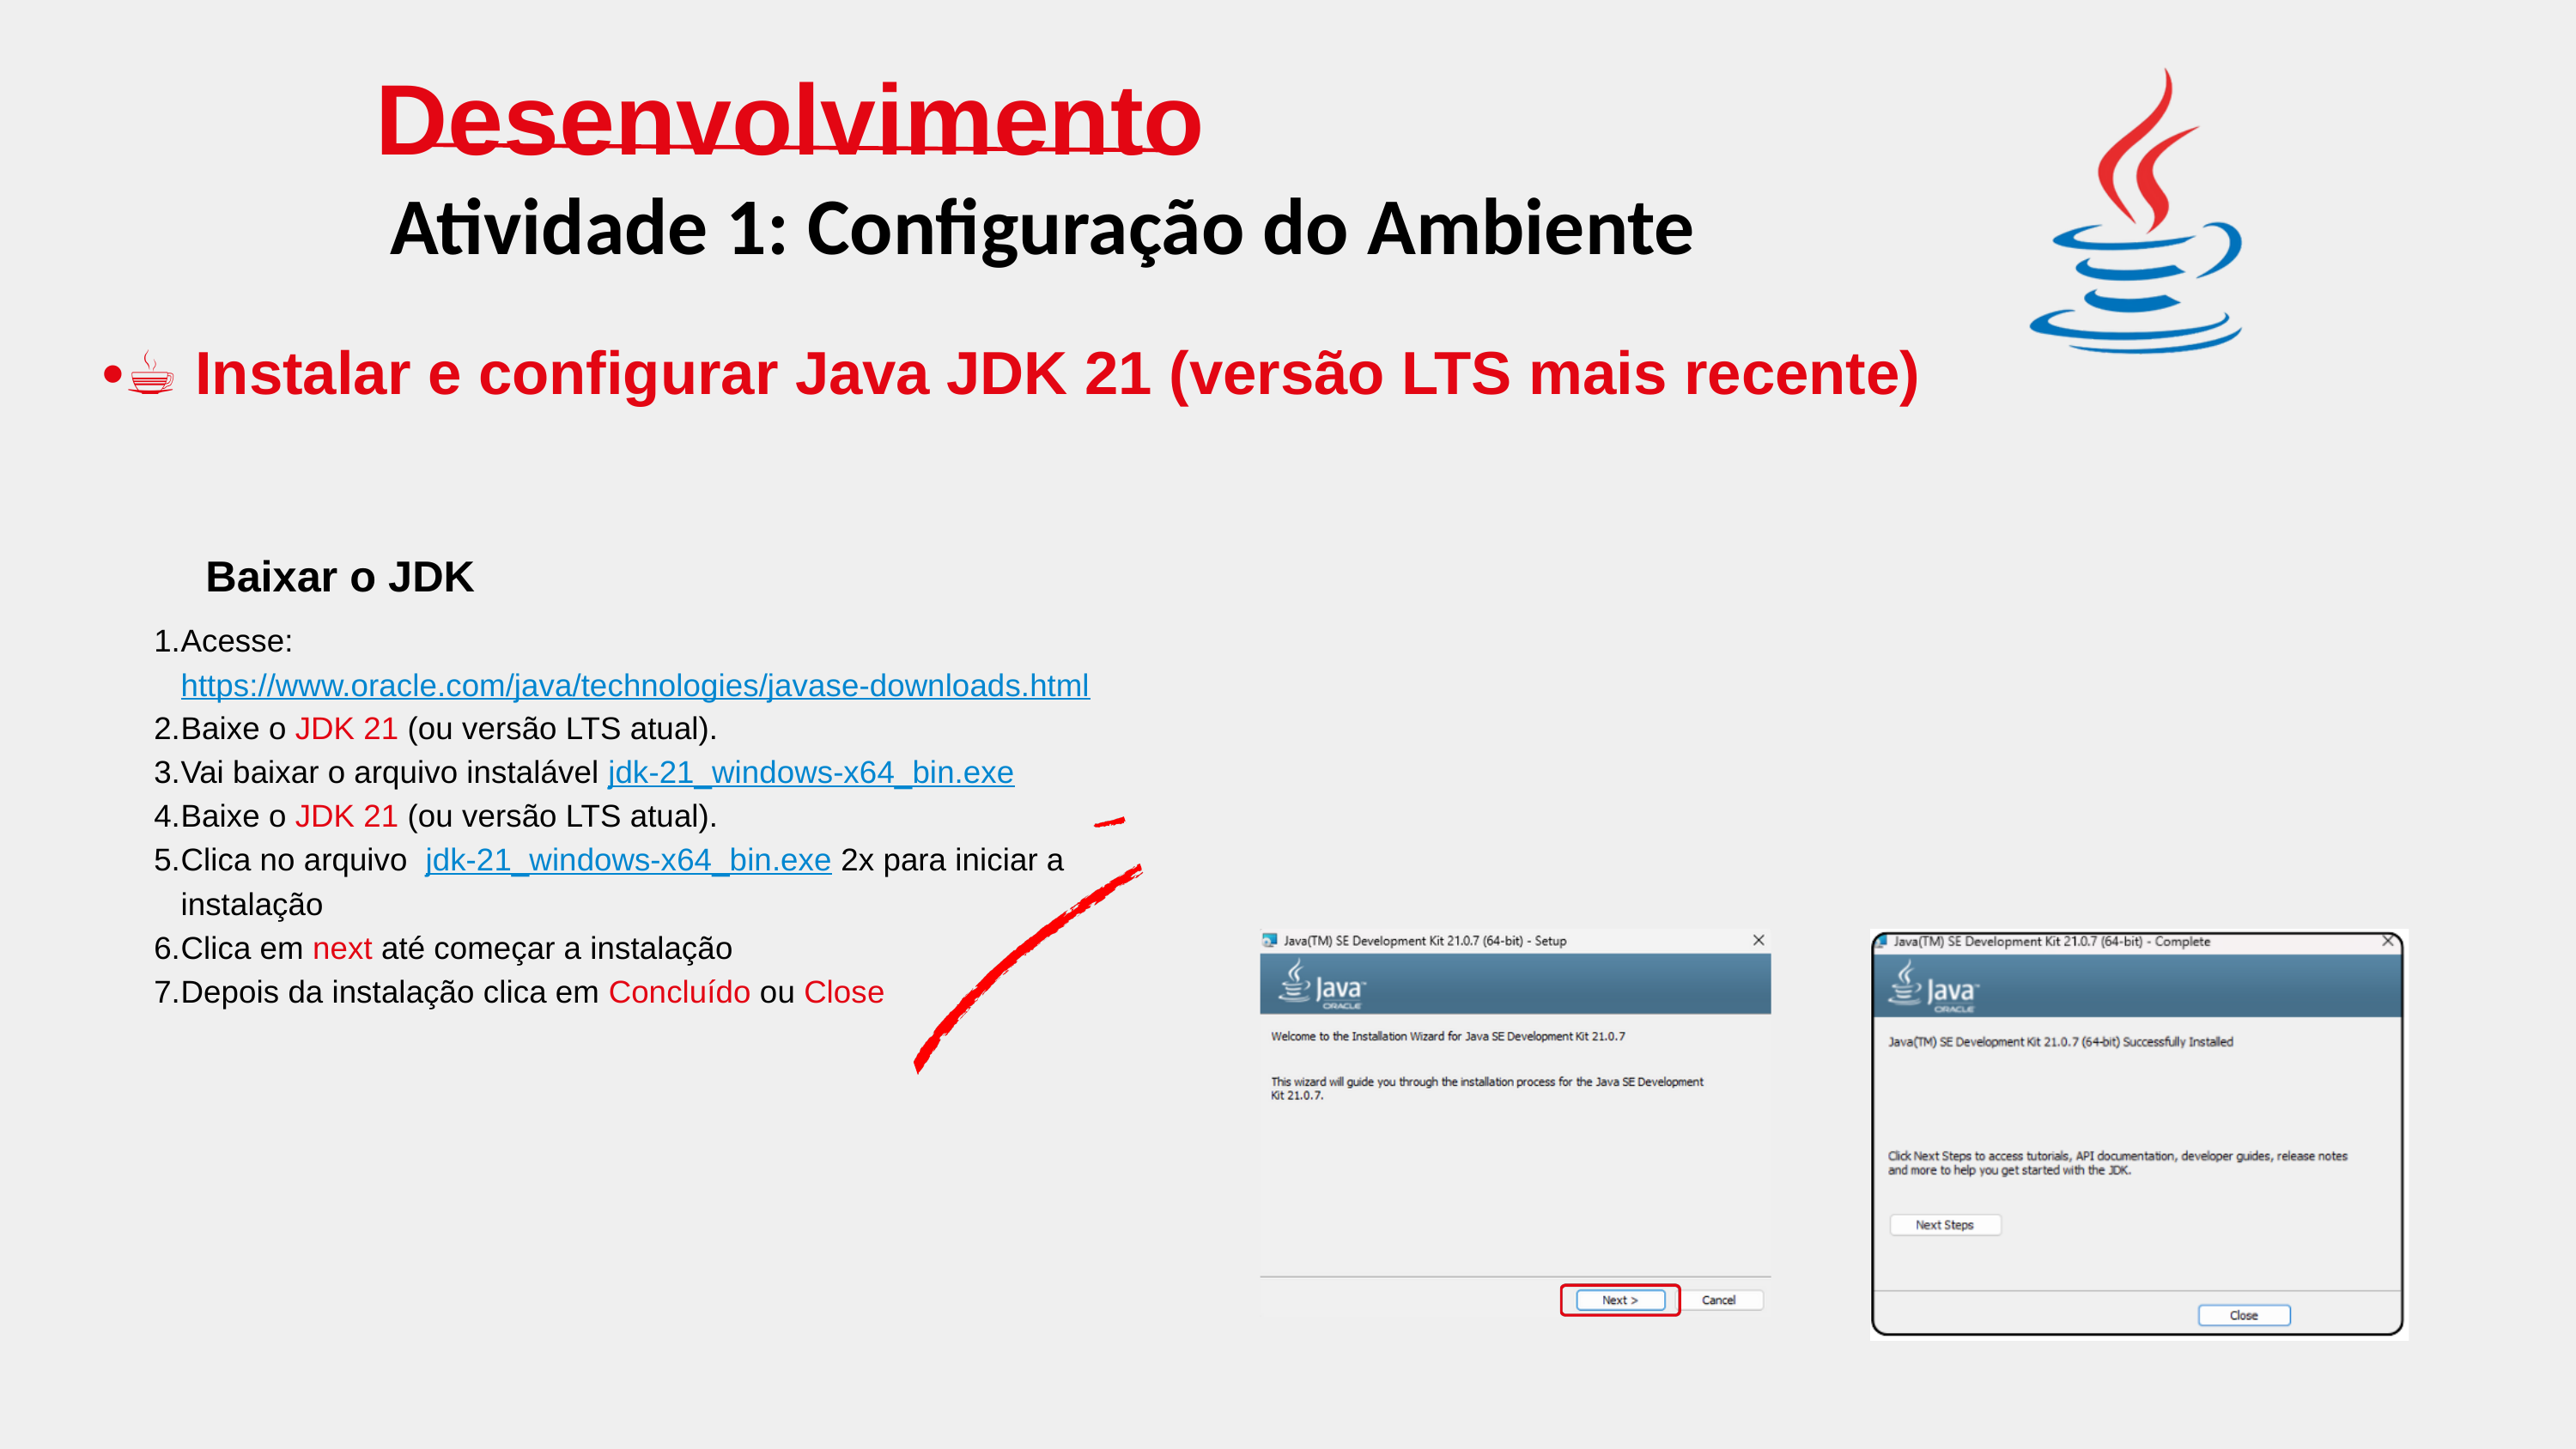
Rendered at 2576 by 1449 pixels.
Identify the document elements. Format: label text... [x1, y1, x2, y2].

text_box Acesse: https://www.oracle.com/java/technologies/javase-downloads.html Baixe o JDK 21 (ou versão LTS atual). Vai baixar o arquivo instalável jdk-21_windows-x64_bin.exe Baixe o JDK 21 (ou versão LTS atual). Clica no arquivo jdk-21_windows-x64_bin.exe 2x para iniciar a instalação Clica em next até começar a instalação Depois da instalação clica em Concluído ou Close [127, 615, 1206, 1009]
text_box •☕ Instalar e configurar Java JDK 21 (versão LTS mais recente) [90, 321, 1934, 407]
text_box Desenvolvimento [375, 35, 1261, 154]
text_box [2026, 66, 2253, 367]
text_box Baixar o JDK [129, 540, 552, 601]
text_box [857, 808, 1228, 1210]
text_box Atividade 1: Configuração do Ambiente [375, 154, 1710, 270]
text_box [1870, 929, 2409, 1342]
text_box [1559, 1283, 1681, 1318]
text_box [1260, 929, 1771, 1318]
